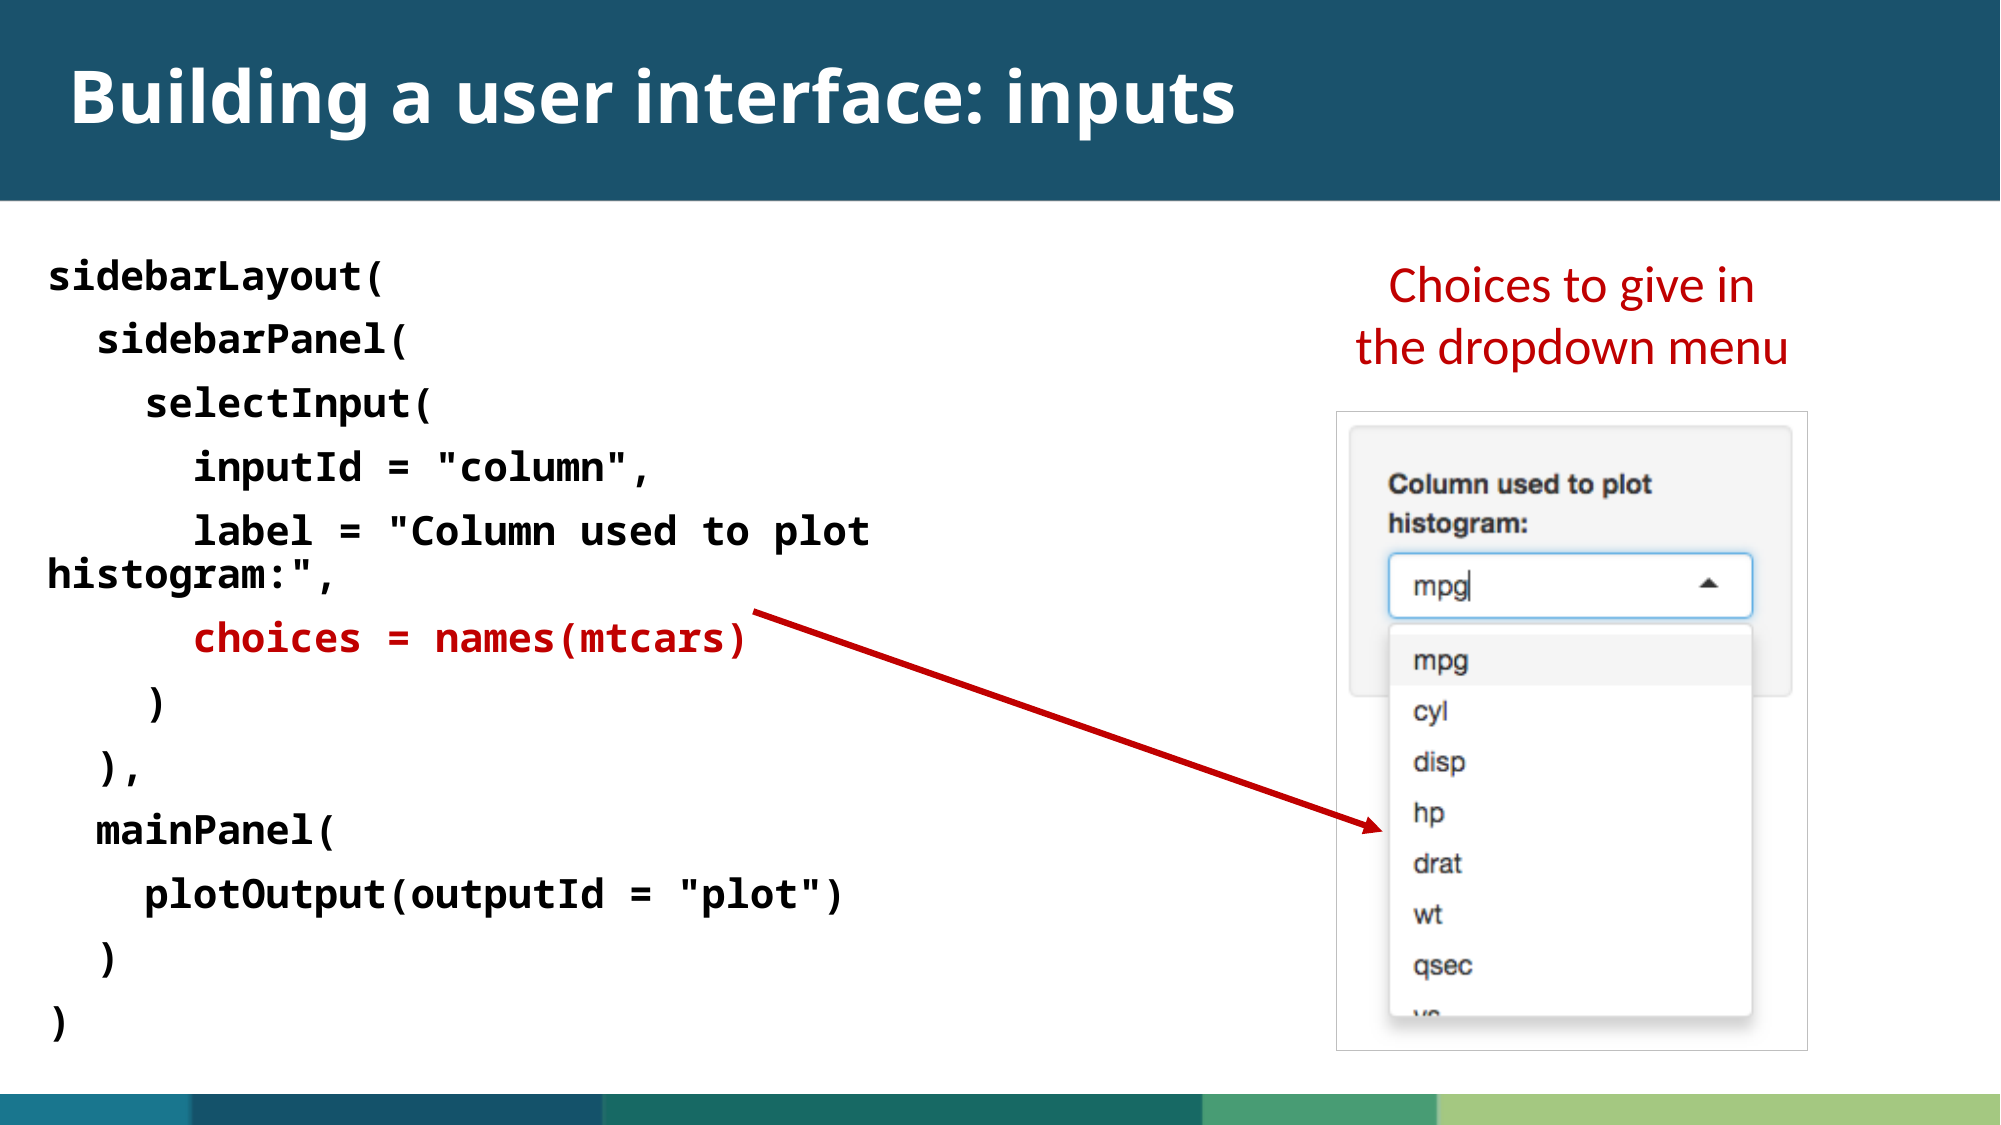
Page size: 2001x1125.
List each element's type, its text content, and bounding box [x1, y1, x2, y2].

text_box Choices to give in the dropdown menu [1336, 242, 1808, 383]
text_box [753, 611, 1383, 832]
list sidebarLayout( sidebarPanel( selectInput( inputId = "column", label = "Column used to plot histogram:", choices = names(mtcars) ) ), mainPanel( plotOutput(outputId = "plot") ) ) [32, 247, 1160, 1055]
picture [0, 1094, 2000, 1125]
picture [0, 0, 2000, 203]
picture [1336, 411, 1808, 1051]
